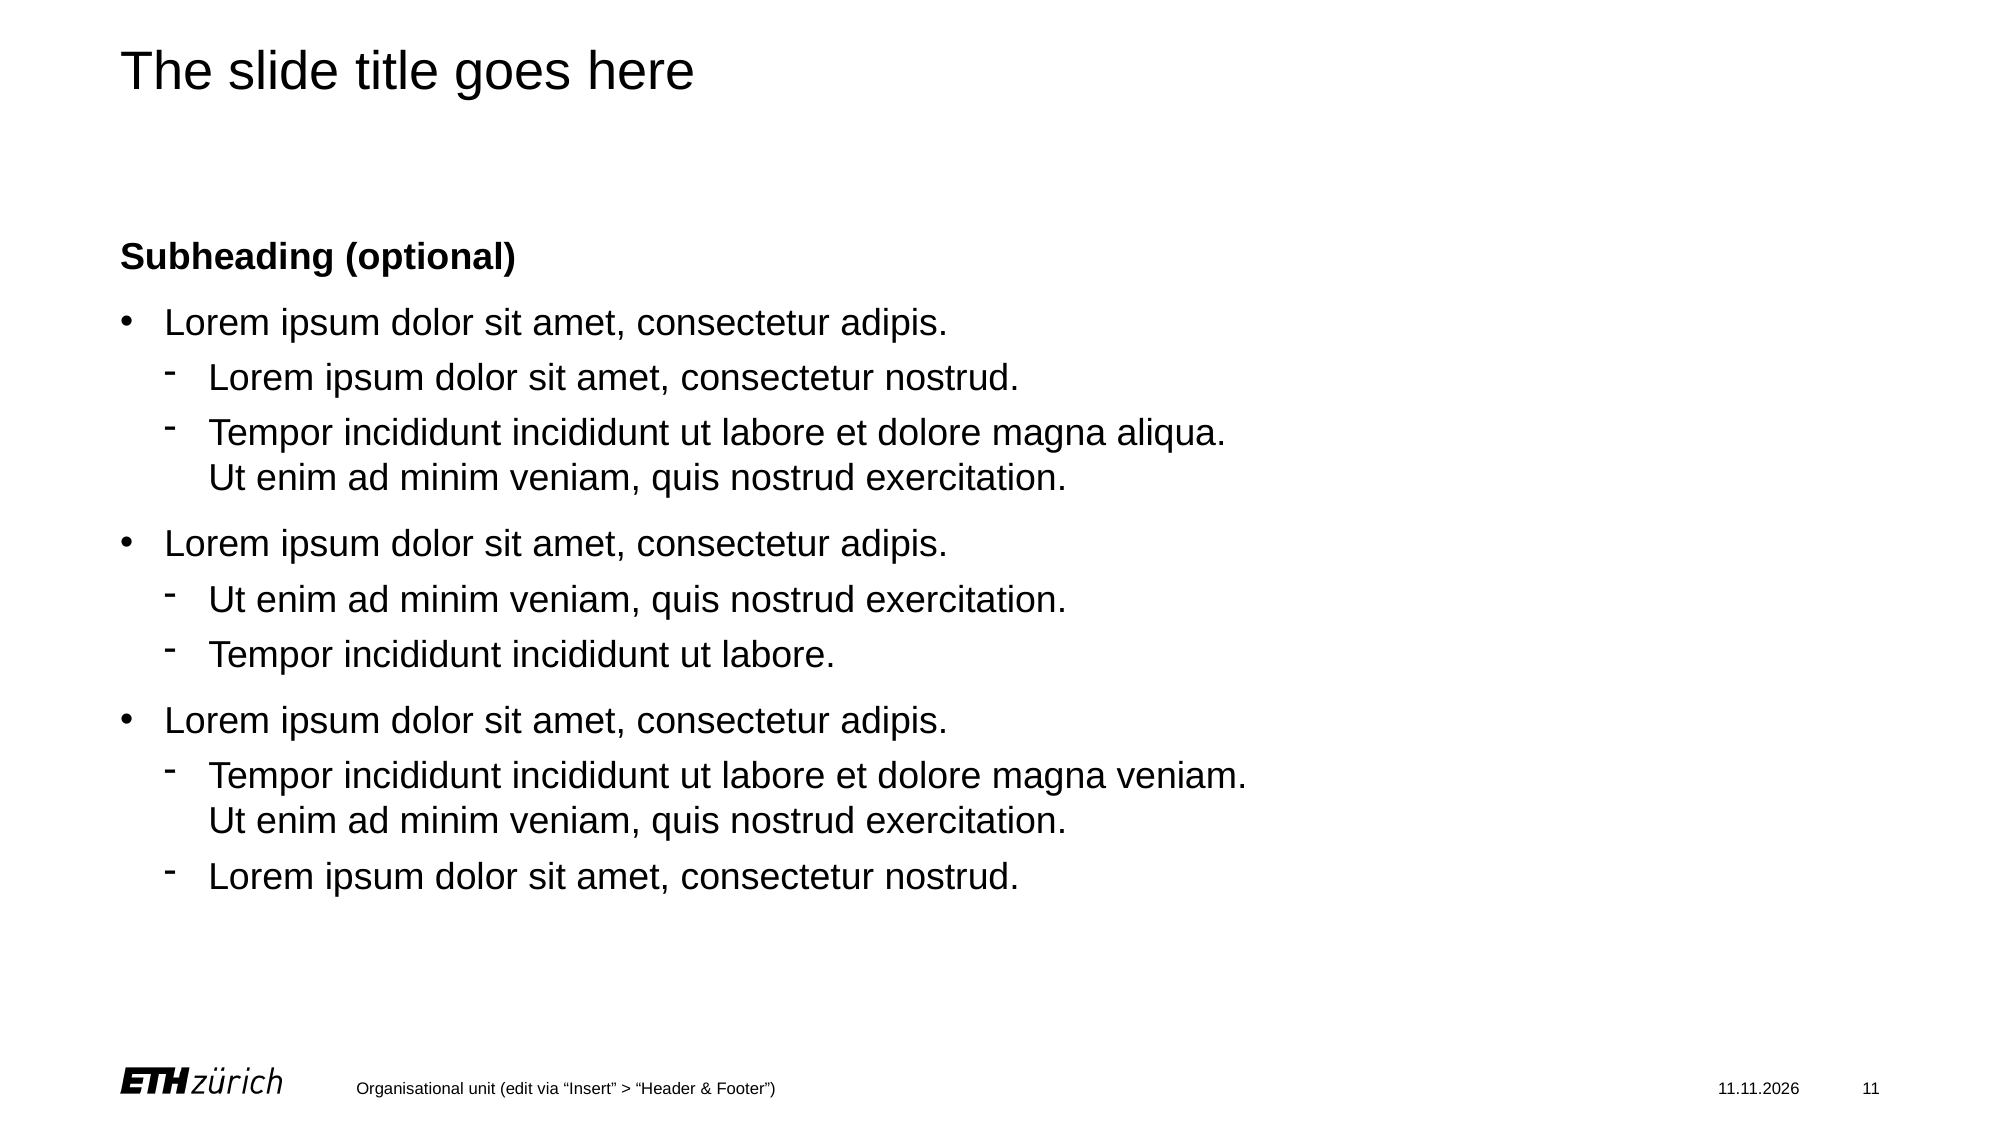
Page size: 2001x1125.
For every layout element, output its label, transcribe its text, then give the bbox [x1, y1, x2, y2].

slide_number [1718, 1069, 1819, 1106]
footer Organisational unit (edit via “Insert” > “Header & Footer”) [356, 1069, 1243, 1106]
title The slide title goes here [120, 42, 1880, 191]
picture [120, 1067, 282, 1094]
list Subheading (optional) Lorem ipsum dolor sit amet, consectetur adipis. Lorem ipsum dolor sit amet, consectetur nostrud. Tempor incididunt incididunt ut labore et dolore magna aliqua. Ut enim ad minim veniam, quis nostrud exercitation. Lorem ipsum dolor sit amet, consectetur adipis. Ut enim ad minim veniam, quis nostrud exercitation. Tempor incididunt incididunt ut labore. Lorem ipsum dolor sit amet, consectetur adipis. Tempor incididunt incididunt ut labore et dolore magna veniam. Ut enim ad minim veniam, quis nostrud exercitation. Lorem ipsum dolor sit amet, consectetur nostrud. [120, 231, 1880, 1000]
slide_number 11 [1827, 1069, 1880, 1106]
